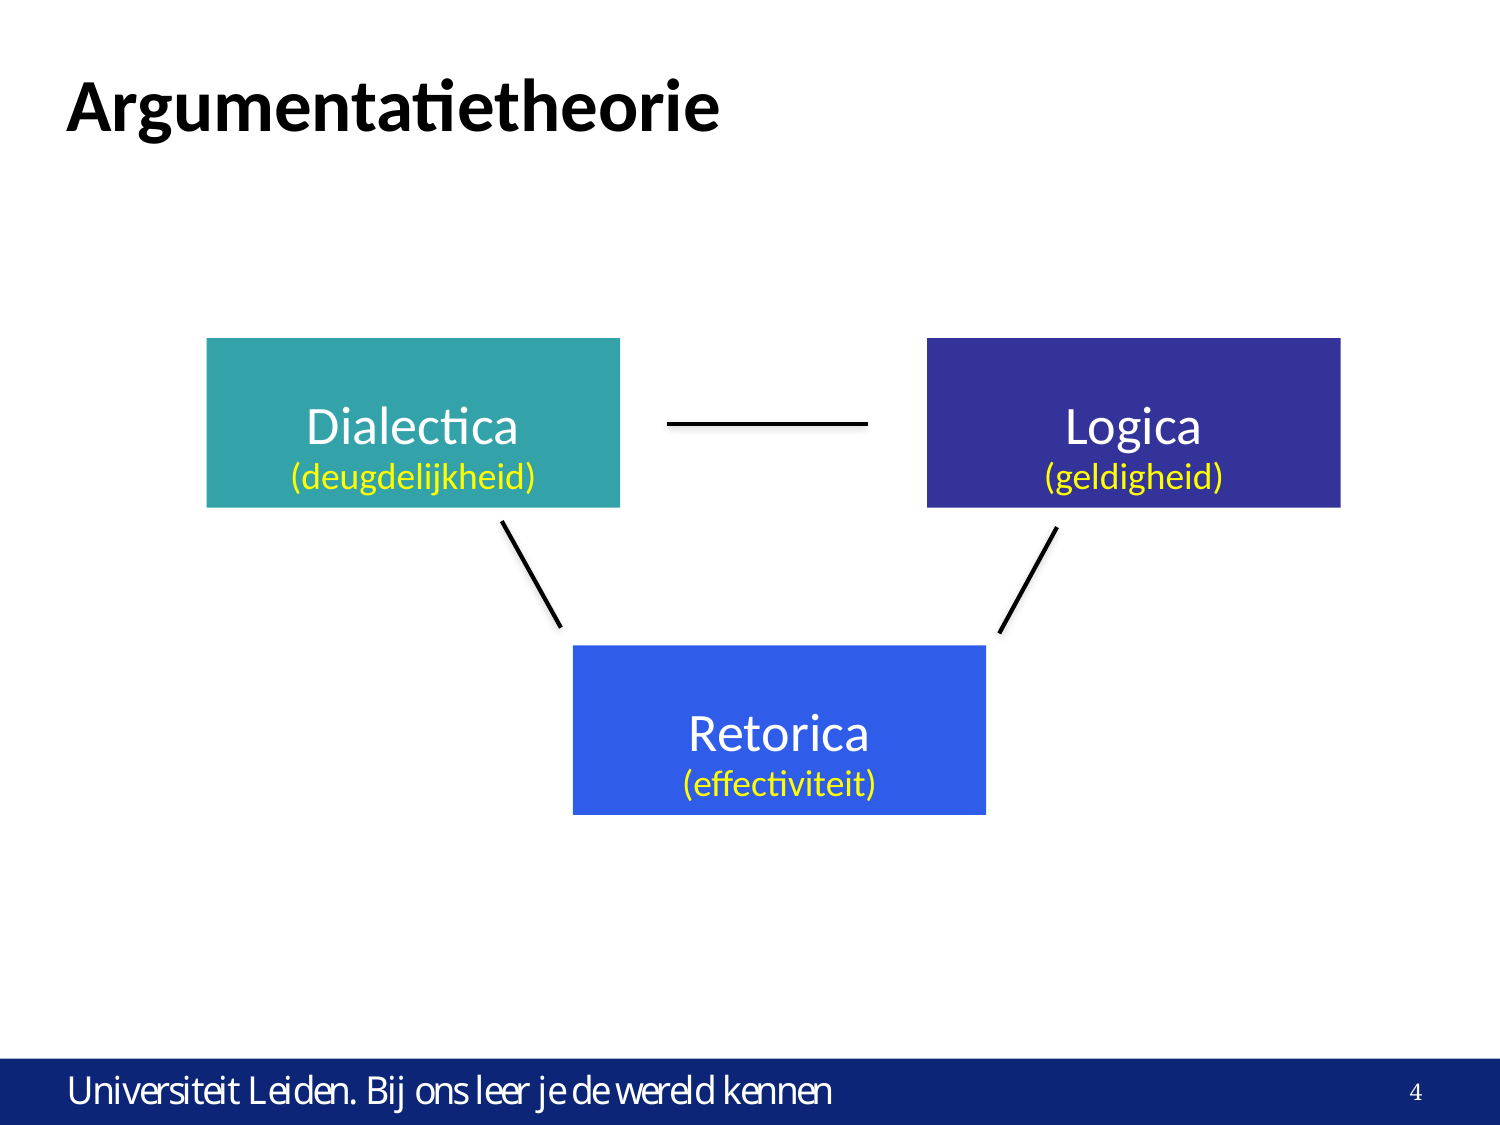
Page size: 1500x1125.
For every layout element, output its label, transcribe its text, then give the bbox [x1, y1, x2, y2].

text_box (geldigheid) [927, 444, 1341, 504]
title Argumentatietheorie [66, 66, 1434, 138]
text_box (effectiviteit) [572, 751, 987, 812]
text_box Dialectica [206, 338, 621, 444]
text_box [501, 520, 562, 628]
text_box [998, 526, 1058, 634]
text_box Logica [927, 338, 1341, 444]
text_box Logica [927, 504, 1341, 508]
text_box Dialectica [206, 504, 621, 508]
text_box (deugdelijkheid) [206, 444, 621, 504]
text_box Retorica [572, 645, 987, 751]
